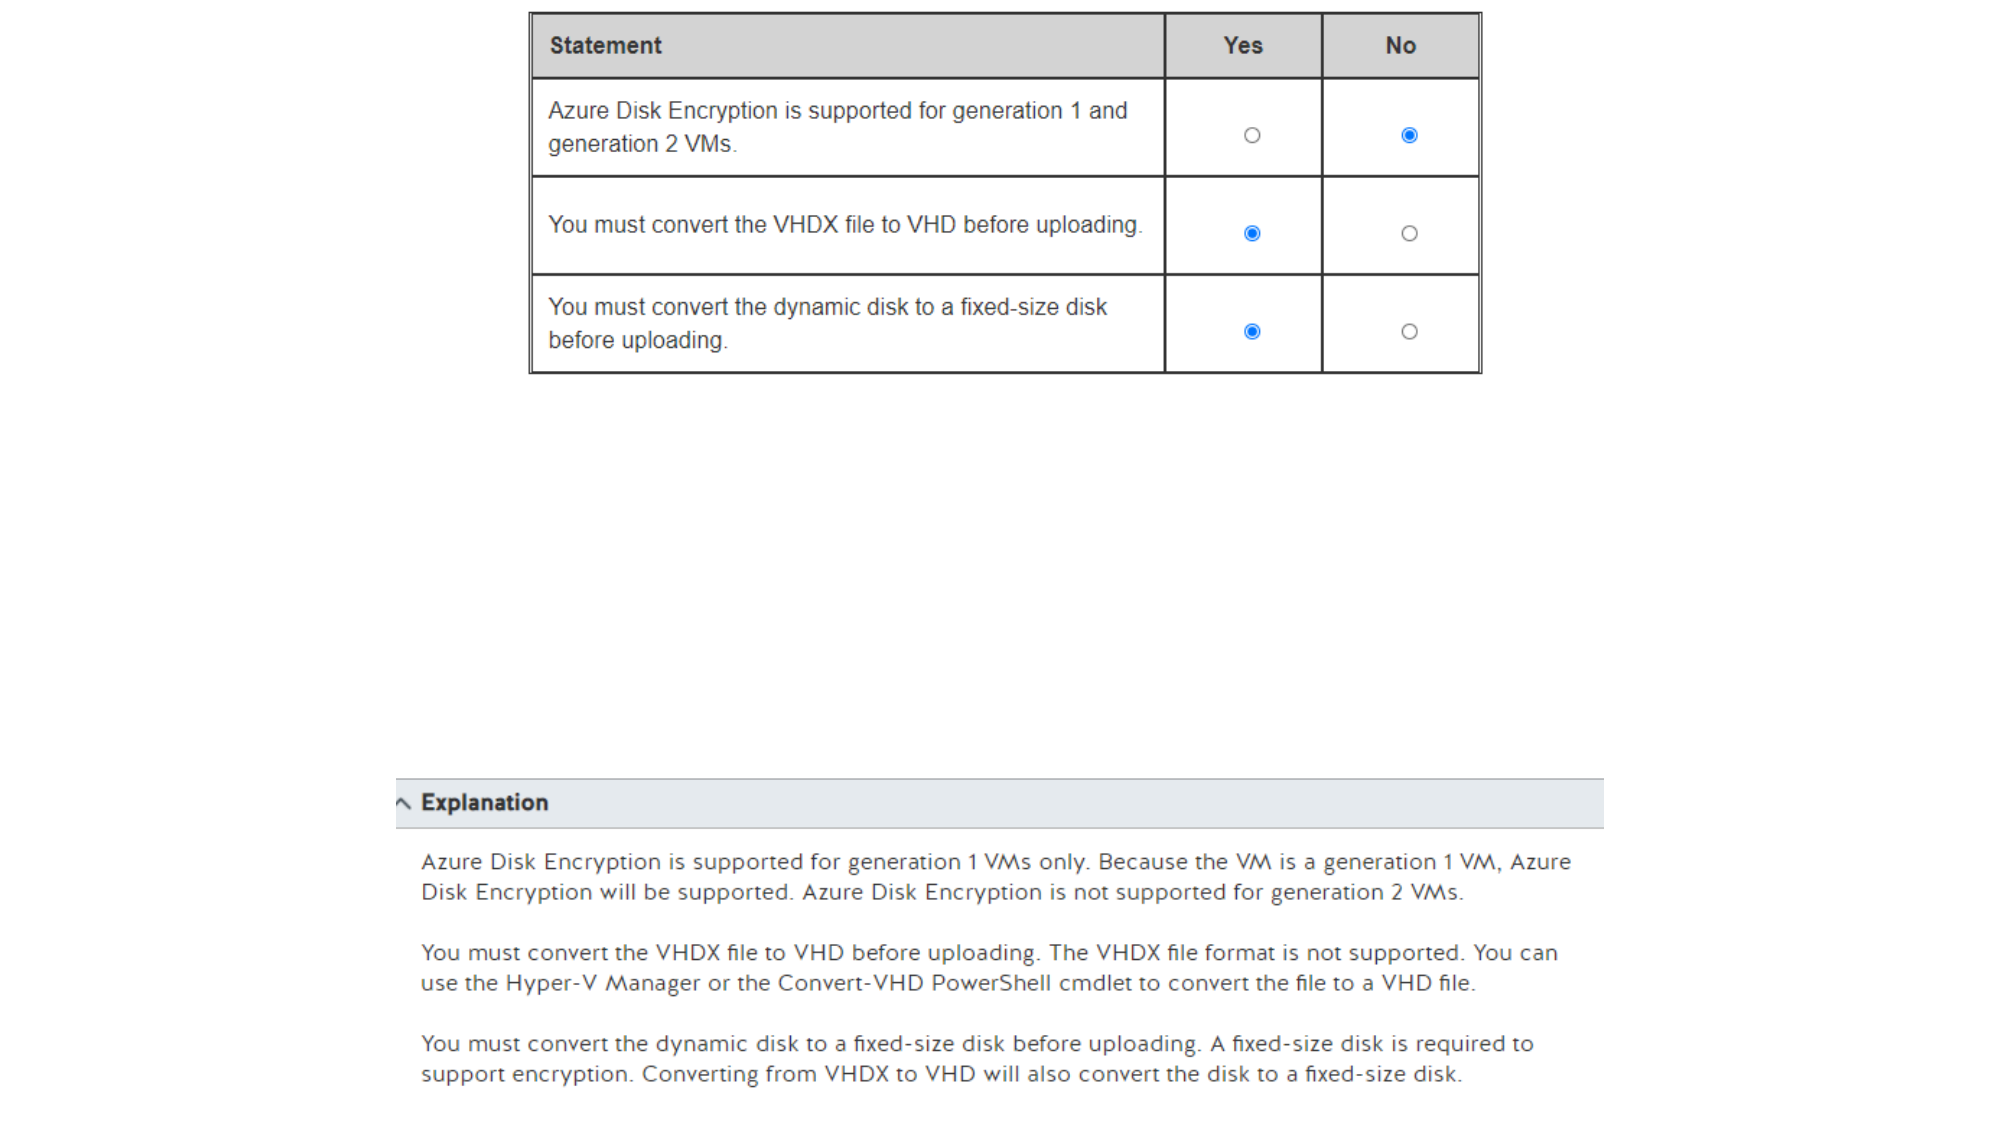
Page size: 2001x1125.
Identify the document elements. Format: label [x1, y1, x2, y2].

picture [396, 0, 1604, 1125]
